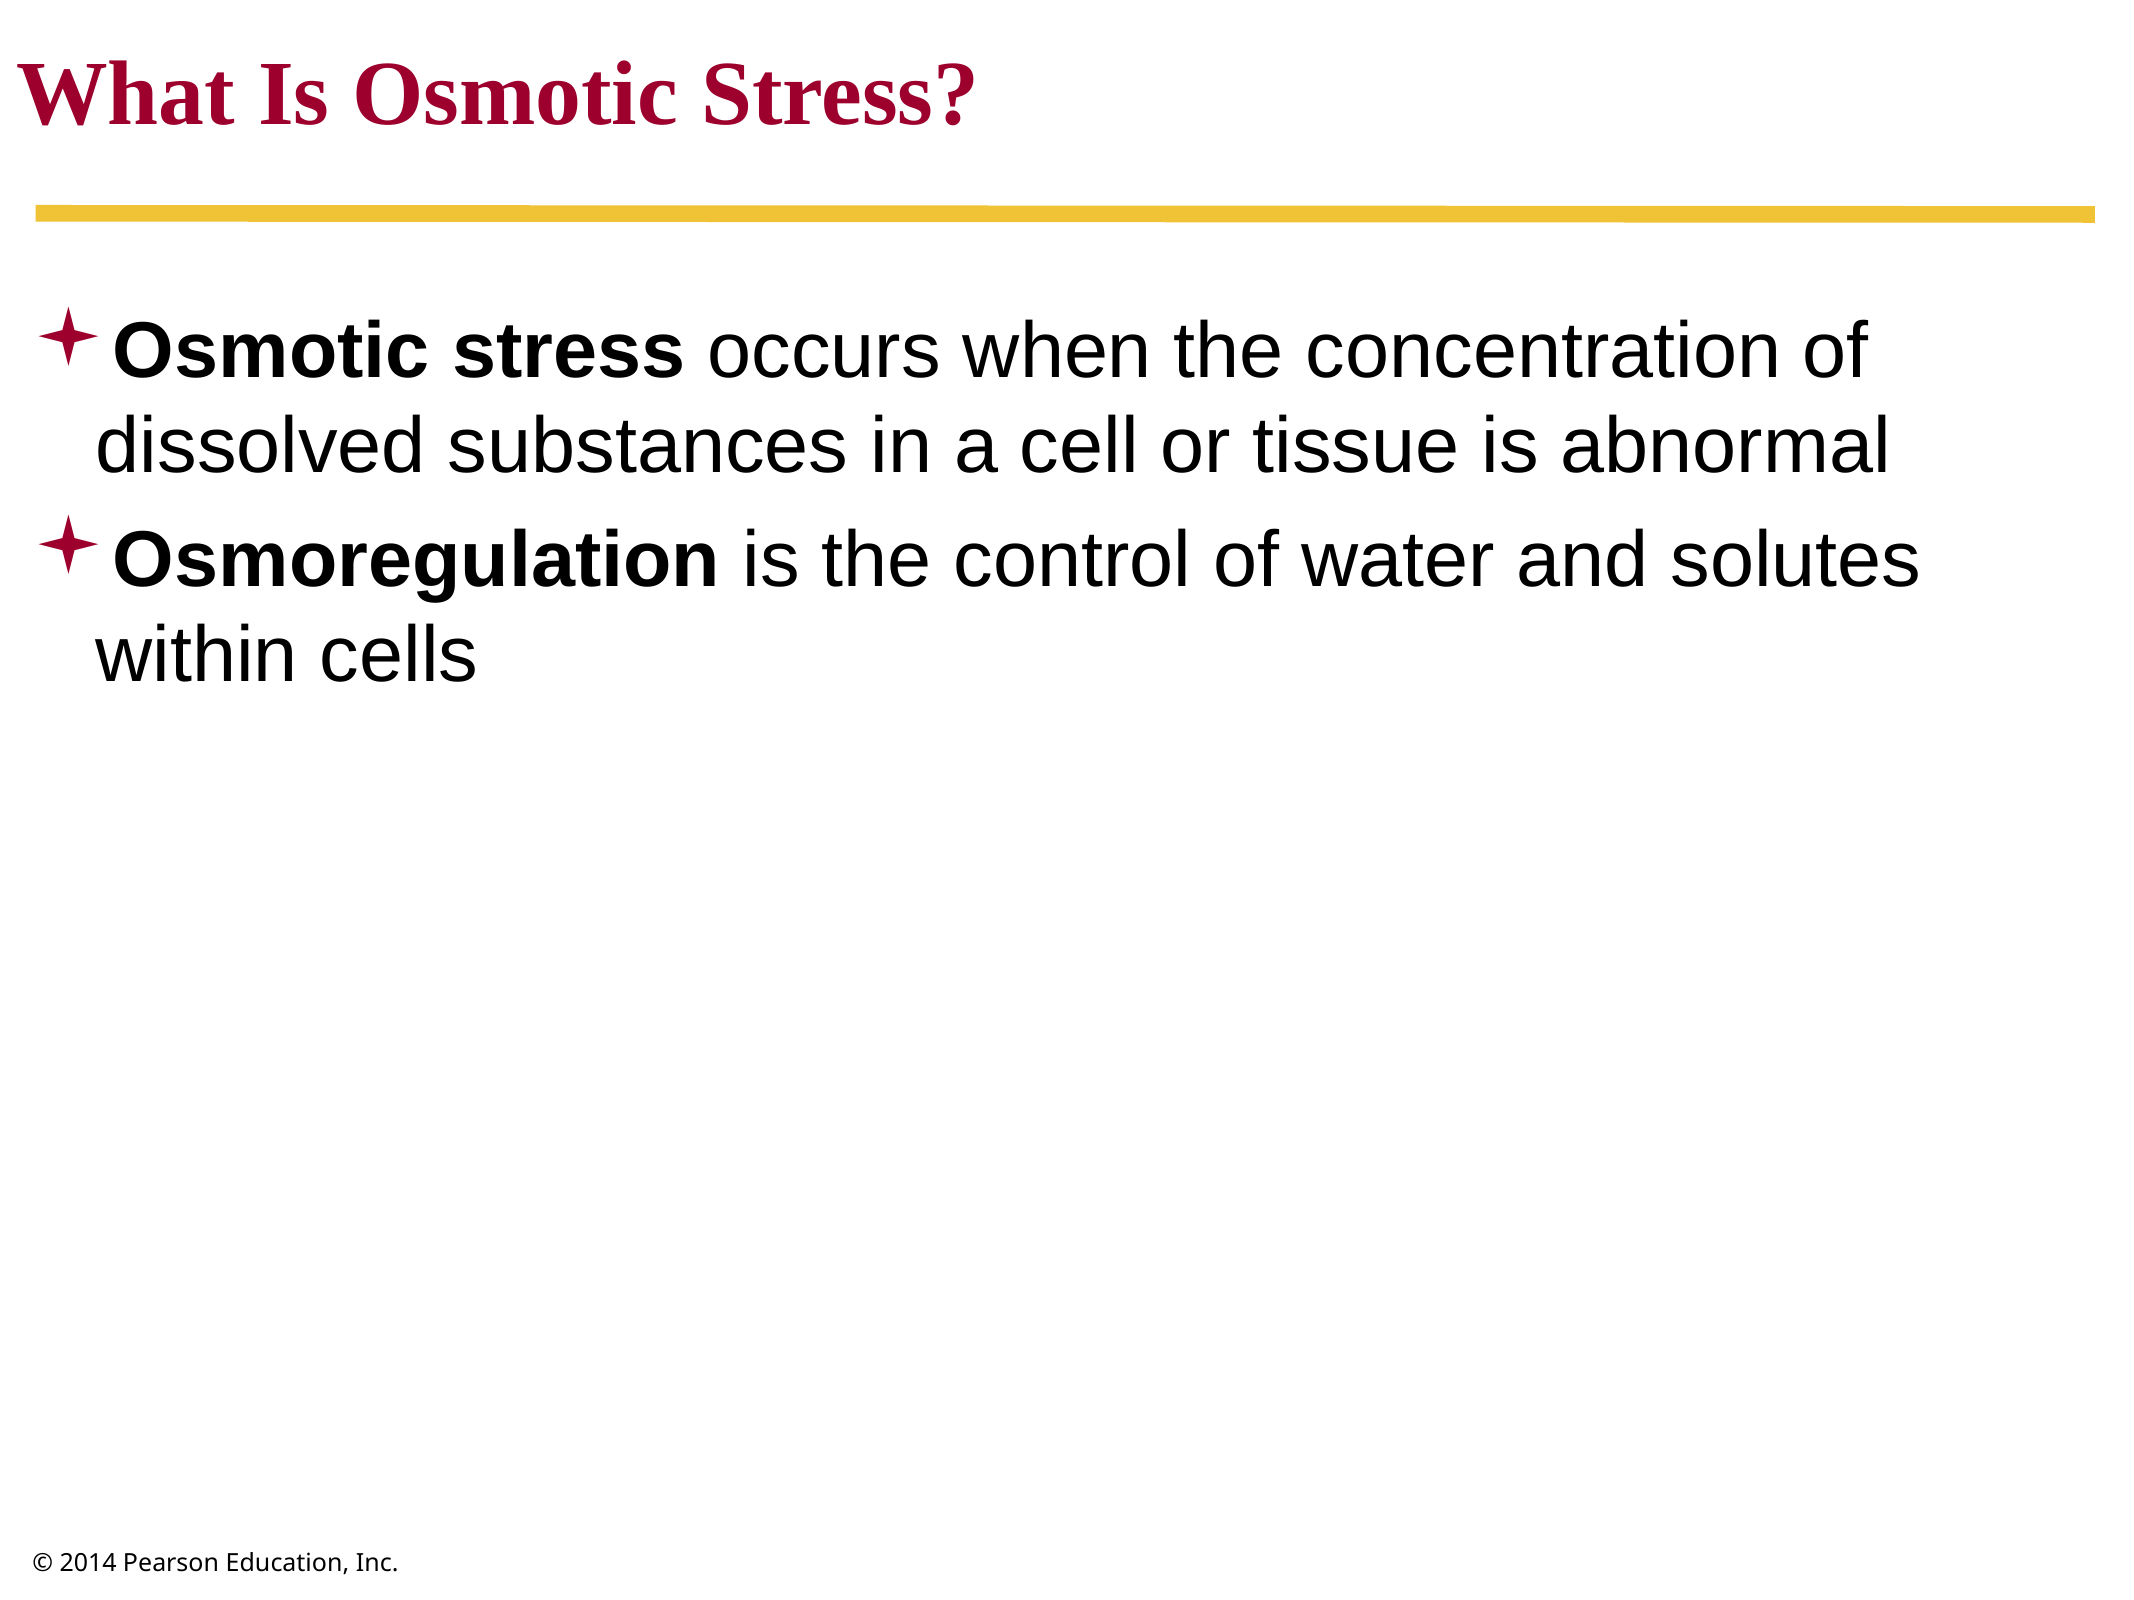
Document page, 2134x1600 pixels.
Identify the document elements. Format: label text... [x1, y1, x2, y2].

list Osmotic stress occurs when the concentration of dissolved substances in a cell or tissue is abnormal Osmoregulation is the control of water and solutes within cells [33, 297, 2085, 1516]
title What Is Osmotic Stress? [15, 44, 2064, 238]
